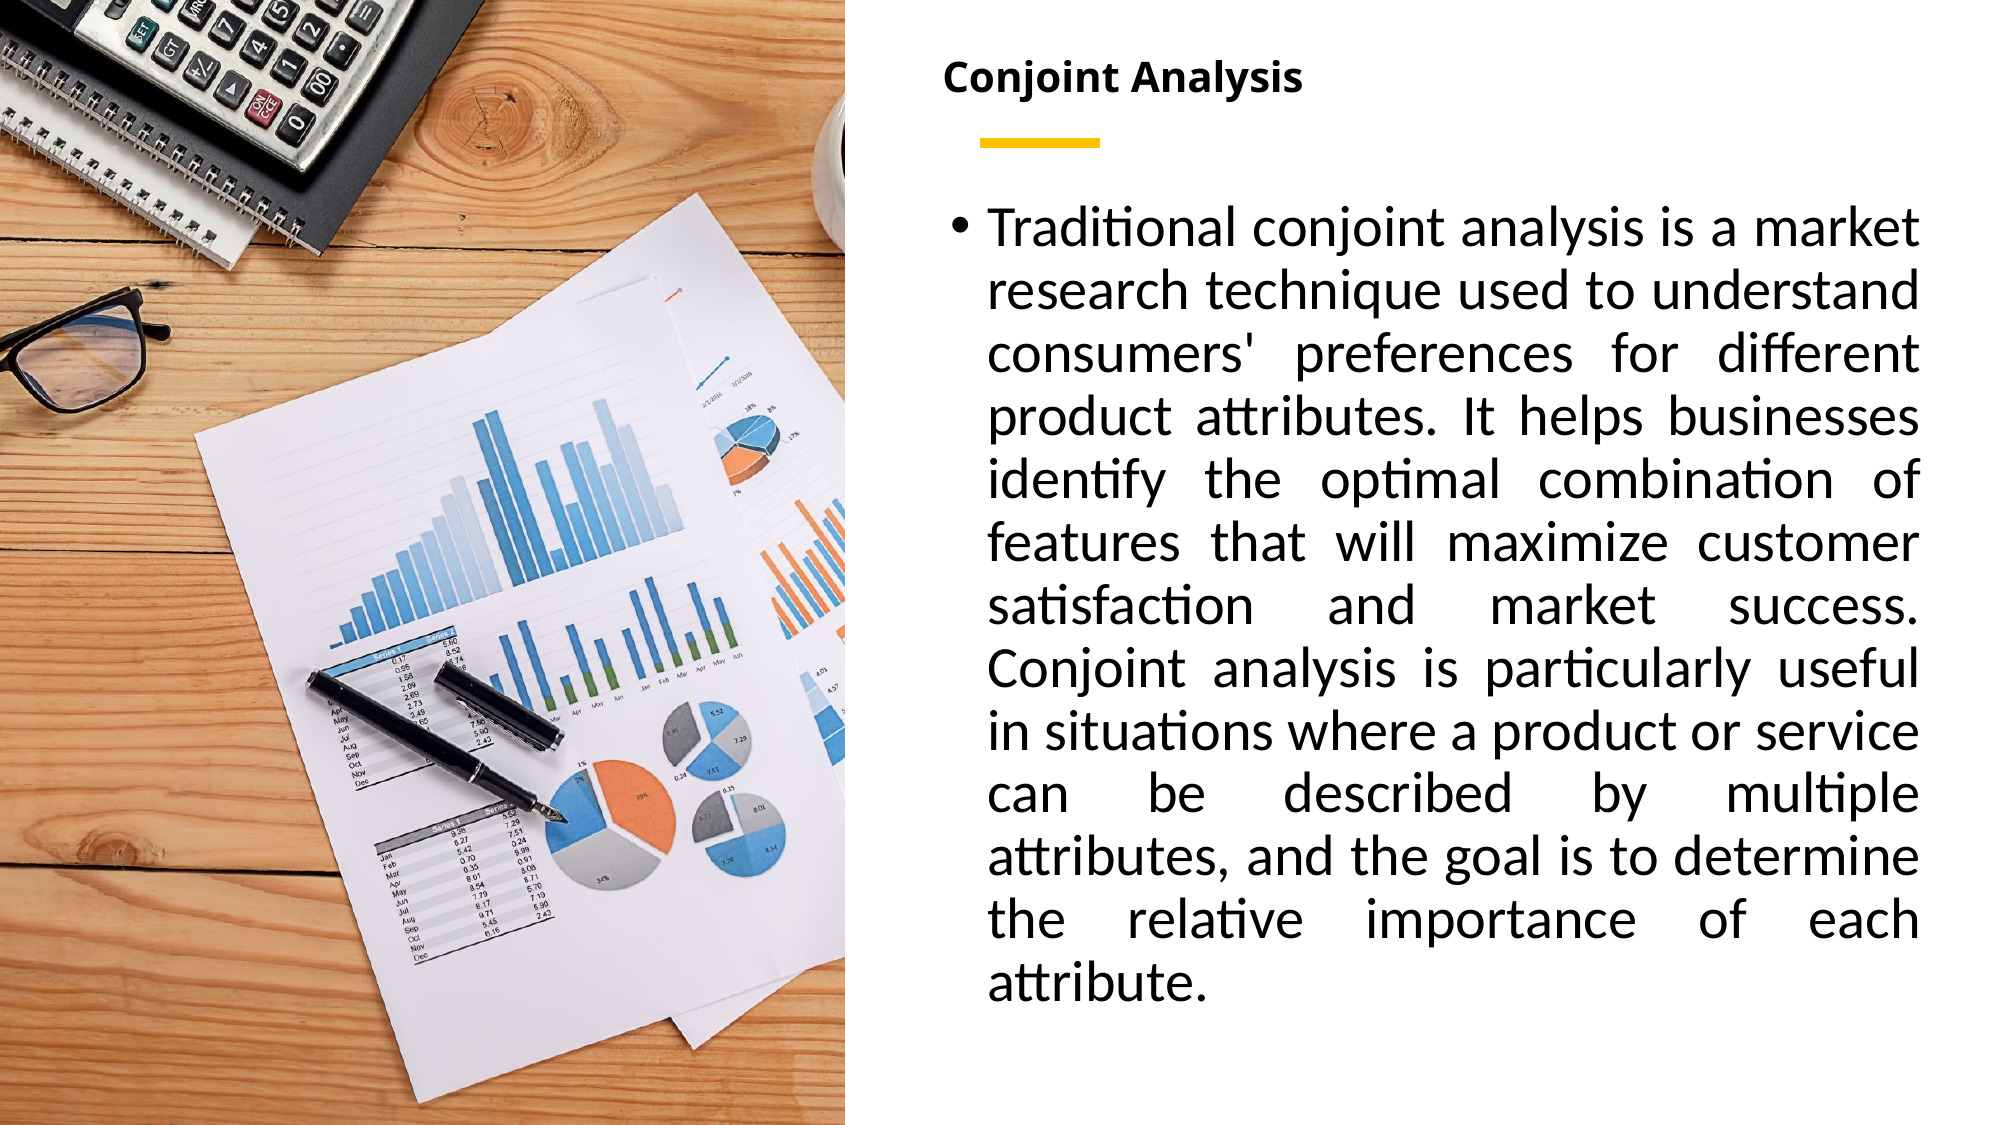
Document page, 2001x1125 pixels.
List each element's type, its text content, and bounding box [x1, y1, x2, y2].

picture [0, 0, 845, 1125]
list Traditional conjoint analysis is a market research technique used to understand consumers' preferences for different product attributes. It helps businesses identify the optimal combination of features that will maximize customer satisfaction and market success. Conjoint analysis is particularly useful in situations where a product or service can be described by multiple attributes, and the goal is to determine the relative importance of each attribute. [934, 188, 1937, 1008]
title Conjoint Analysis [927, 49, 1821, 110]
